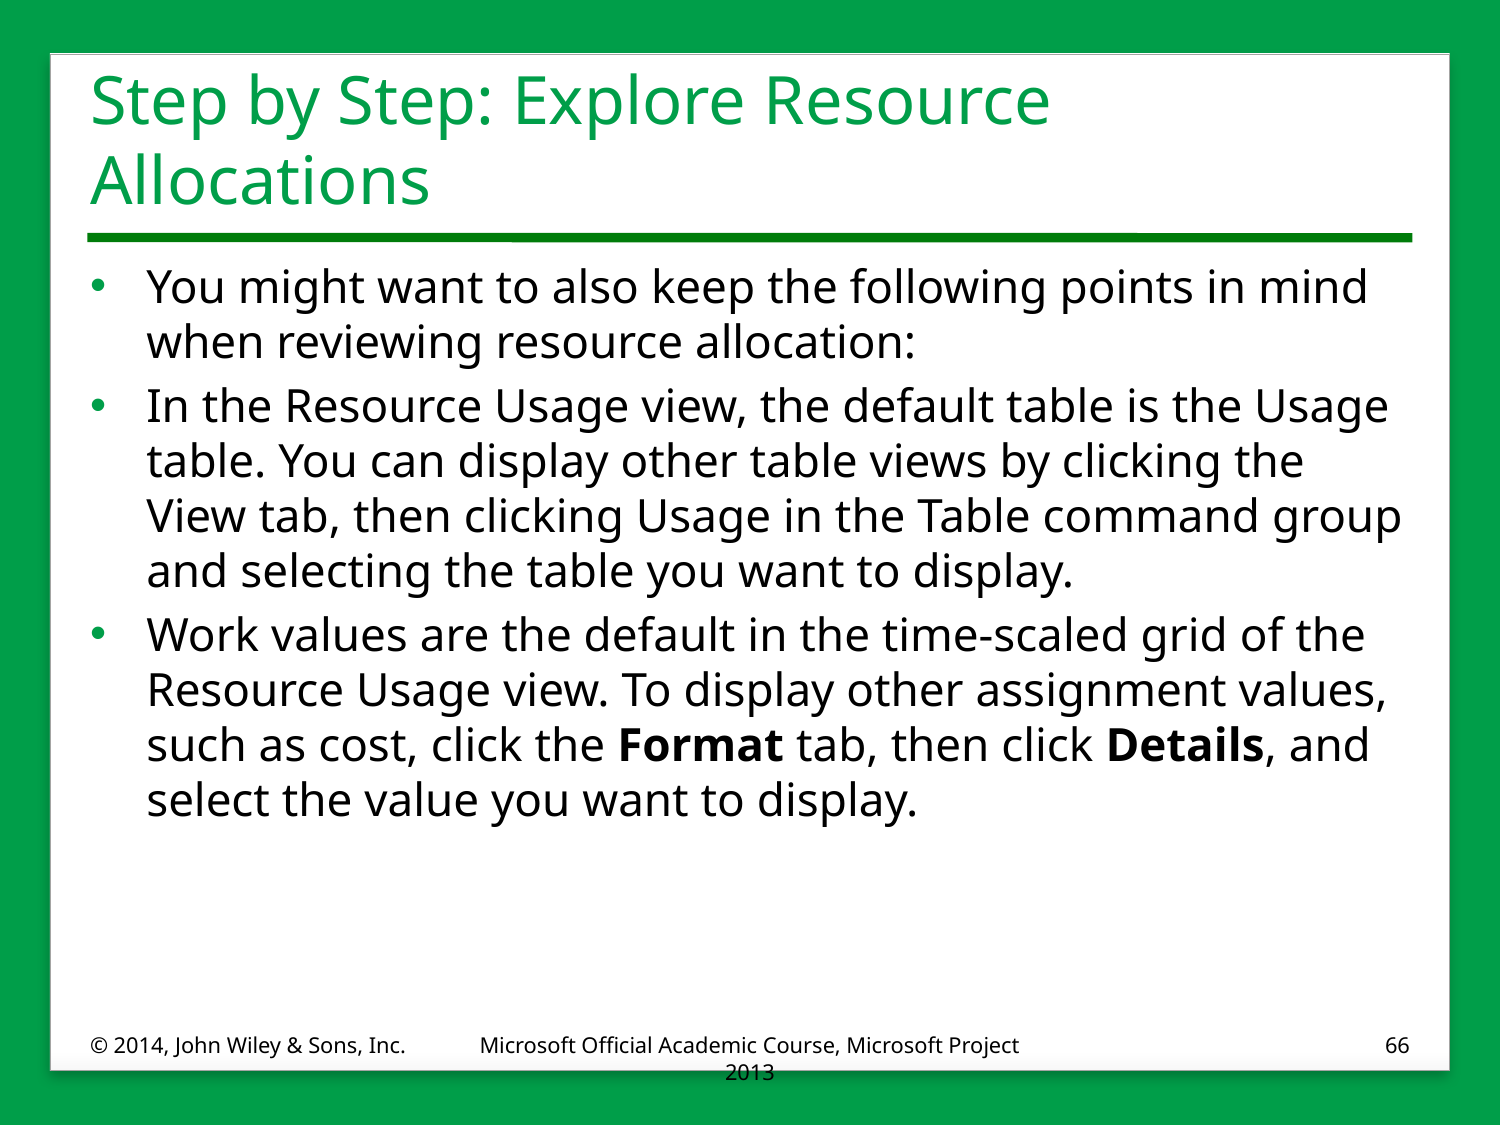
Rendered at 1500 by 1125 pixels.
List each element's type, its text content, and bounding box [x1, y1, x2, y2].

title Step by Step: Explore Resource Allocations [74, 74, 1426, 226]
slide_number © 2014, John Wiley & Sons, Inc. [74, 1024, 426, 1103]
slide_number 66 [1074, 1024, 1426, 1103]
list You might want to also keep the following points in mind when reviewing resource allocation: In the Resource Usage view, the default table is the Usage table. You can display other table views by clicking the View tab, then clicking Usage in the Table command group and selecting the table you want to display. Work values are the default in the time-scaled grid of the Resource Usage view. To display other assignment values, such as cost, click the Format tab, then click Details, and select the value you want to display. [75, 249, 1425, 1063]
footer Microsoft Official Academic Course, Microsoft Project 2013 [449, 1024, 1051, 1103]
